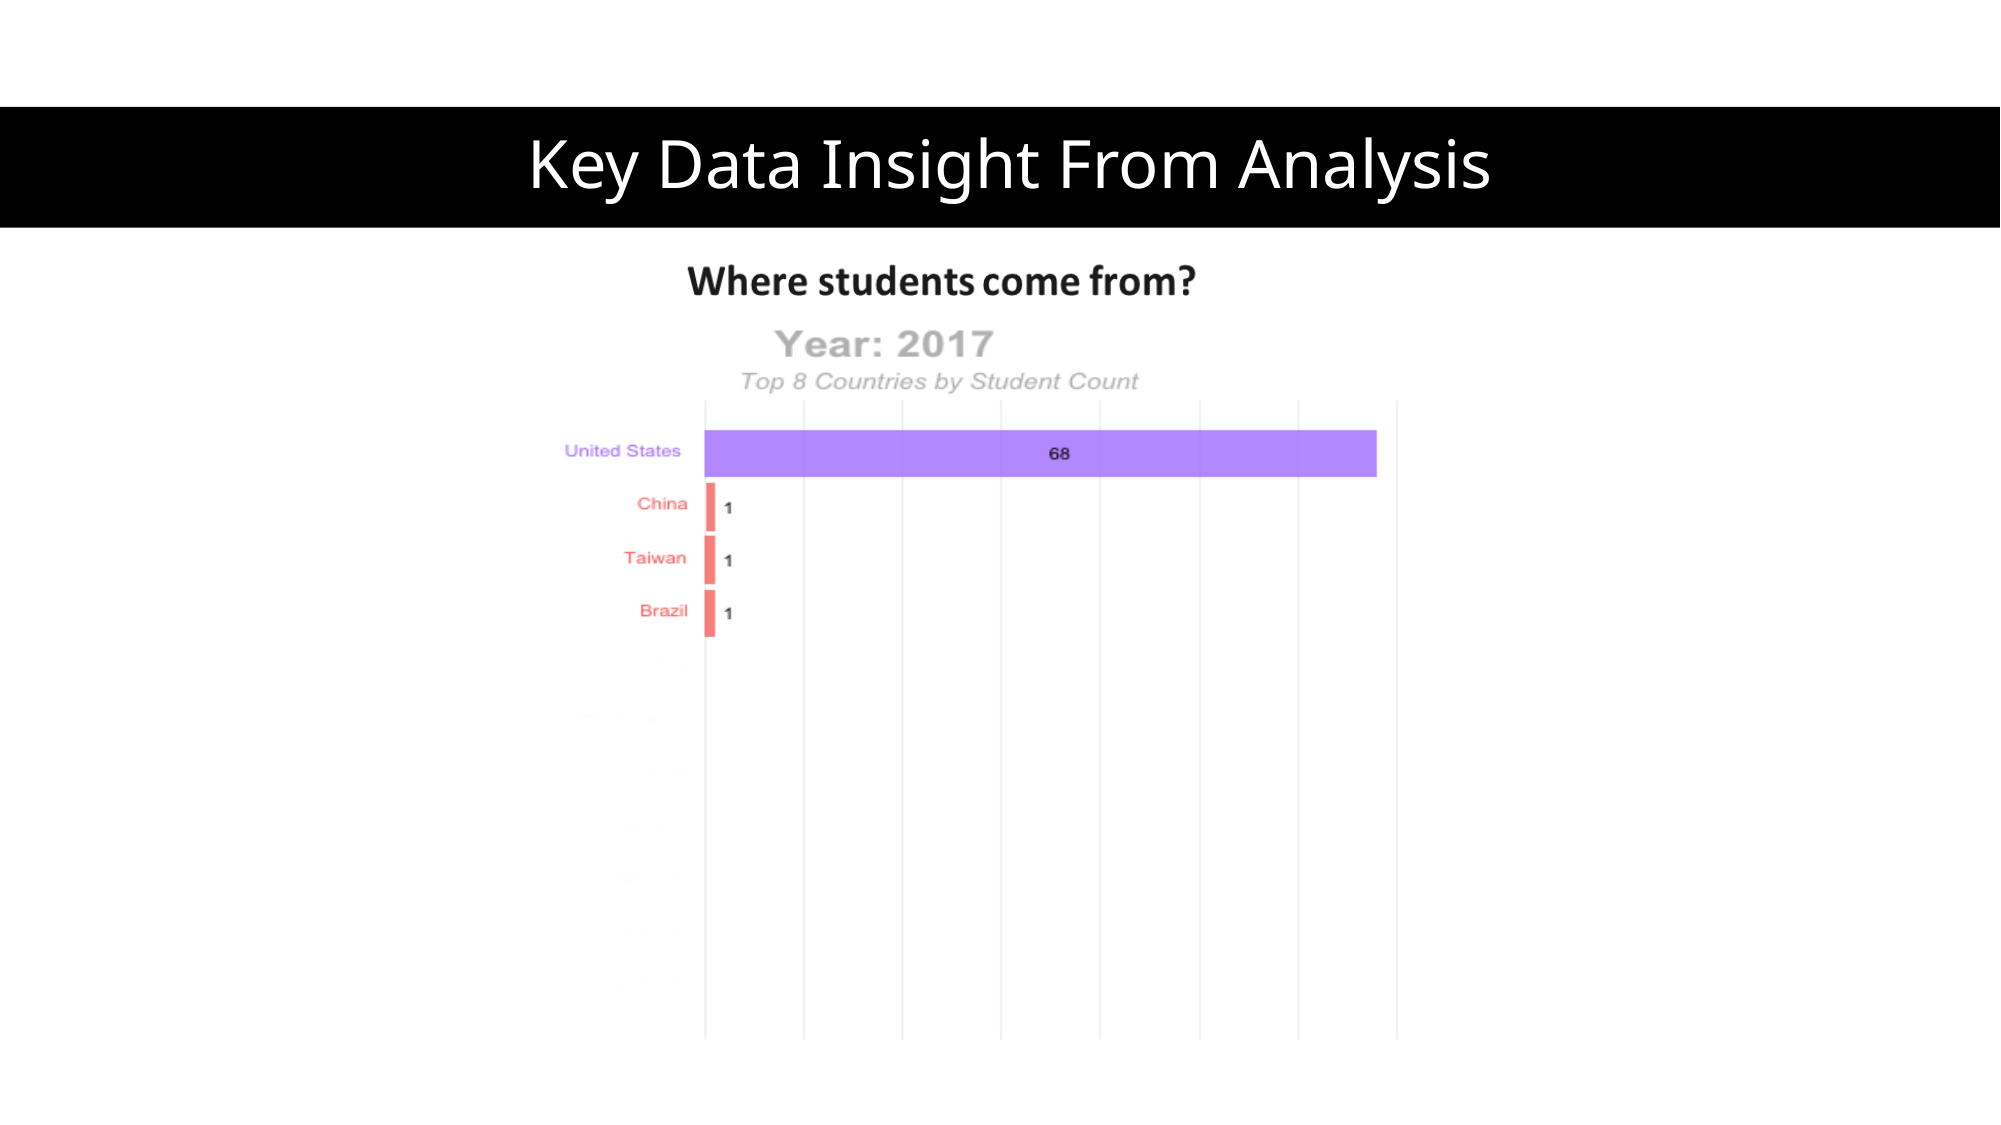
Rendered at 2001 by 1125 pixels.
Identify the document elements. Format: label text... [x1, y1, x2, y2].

text_box [1278, 105, 2000, 229]
picture [367, 222, 1511, 1125]
text_box [0, 105, 660, 229]
text_box Key Data Insight From Analysis [91, 105, 1931, 228]
